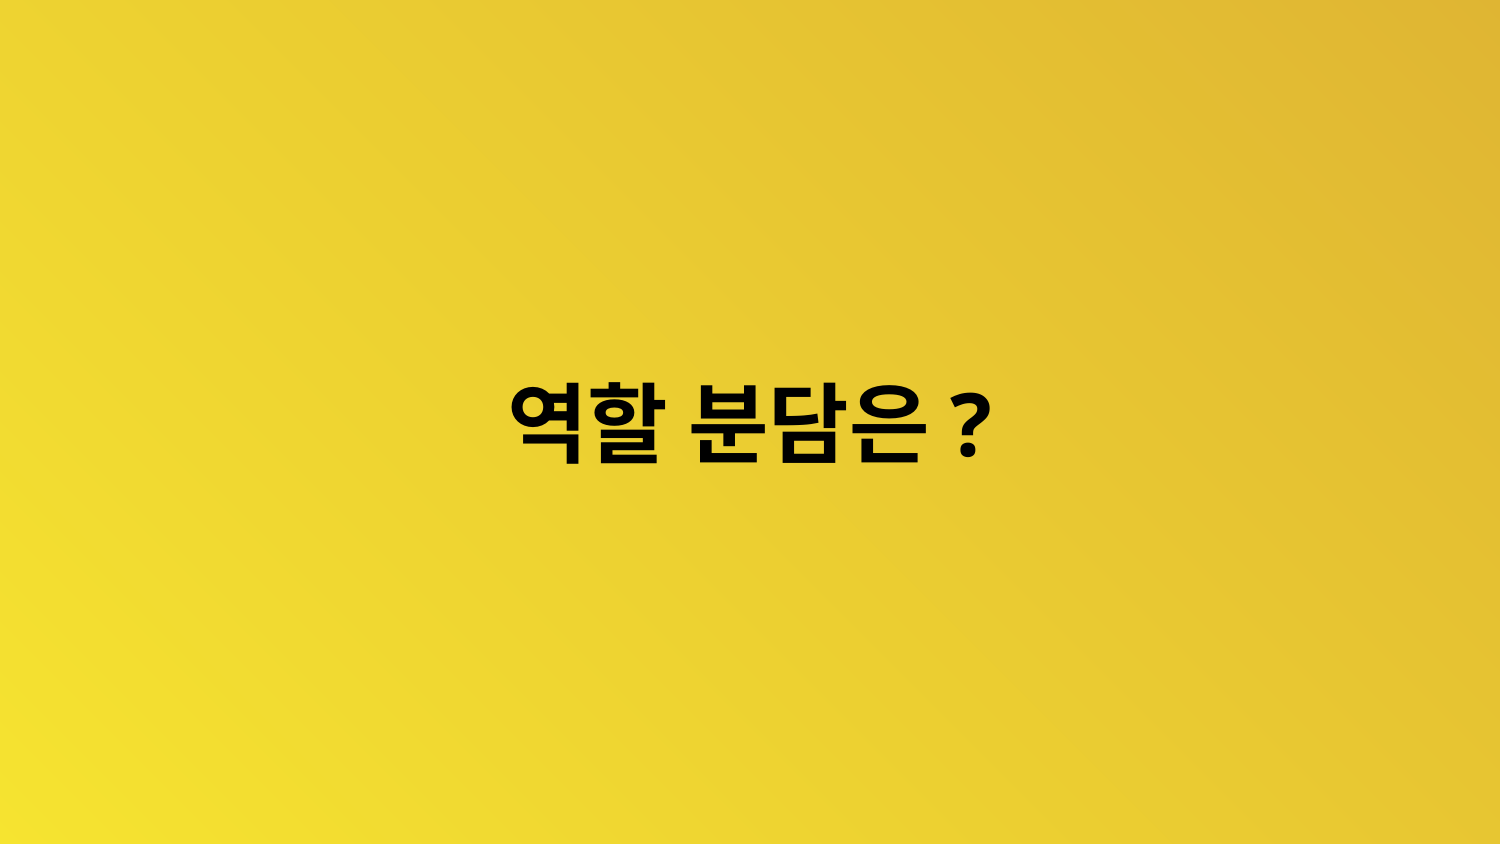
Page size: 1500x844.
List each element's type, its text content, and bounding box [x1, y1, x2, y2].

title 역할 분담은? [223, 338, 1277, 505]
